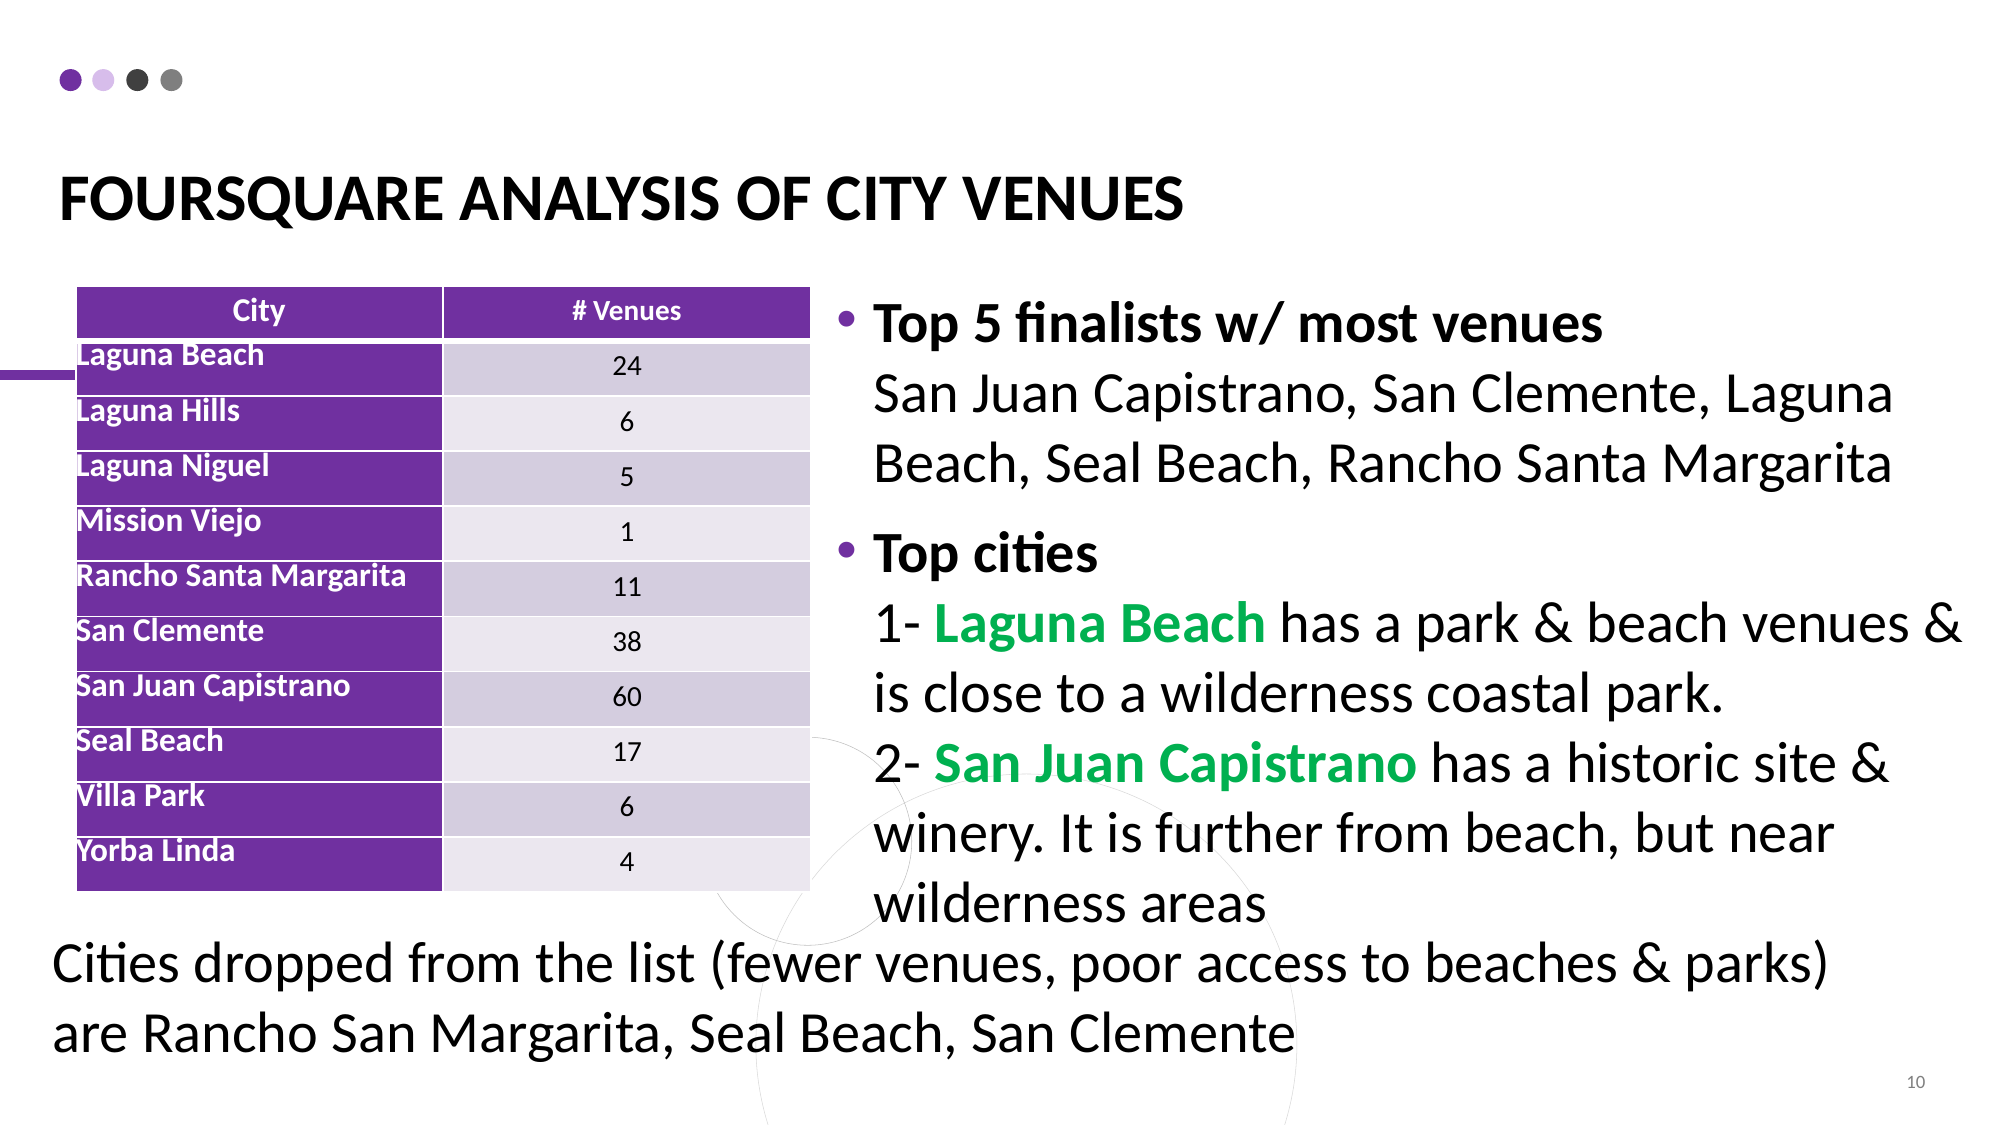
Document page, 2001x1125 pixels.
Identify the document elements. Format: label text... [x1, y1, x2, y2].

slide_number 10 [1856, 1060, 1941, 1102]
table_cell 1 [444, 507, 810, 560]
table_header # Venues [444, 287, 810, 338]
table_cell Laguna Niguel [77, 452, 442, 505]
table_cell 60 [444, 672, 810, 726]
table_cell 6 [444, 783, 810, 836]
table_cell 24 [444, 344, 810, 395]
table_cell 38 [444, 617, 810, 671]
table_cell Rancho Santa Margarita [77, 562, 442, 616]
table_header City [77, 287, 442, 338]
table_cell 5 [444, 452, 810, 505]
title Foursquare analysis of city venues [59, 132, 1402, 235]
table_cell Yorba Linda [77, 838, 442, 891]
table_cell Seal Beach [77, 728, 442, 781]
table_cell Villa Park [77, 783, 442, 836]
table_cell 4 [444, 838, 810, 891]
table_cell San Juan Capistrano [77, 672, 442, 726]
text_box Cities dropped from the list (fewer venues, poor access to beaches & parks) are Rancho San Margarita, Seal Beach, San Clemente [52, 923, 1856, 1102]
table_cell San Clemente [77, 617, 442, 671]
table_cell Mission Viejo [77, 507, 442, 560]
table_cell 11 [444, 562, 810, 616]
table_cell Laguna Hills [77, 397, 442, 450]
list Top 5 finalists w/ most venues San Juan Capistrano, San Clemente, Laguna Beach, Seal Beach, Rancho Santa Margarita Top cities 1- Laguna Beach has a park & beach venues & is close to a wilderness coastal park. 2- San Juan Capistrano has a historic site & winery. It is further from beach, but near wilderness areas [836, 283, 1975, 848]
table_cell Laguna Beach [77, 344, 442, 395]
table_cell 6 [444, 397, 810, 450]
table_cell 17 [444, 728, 810, 781]
